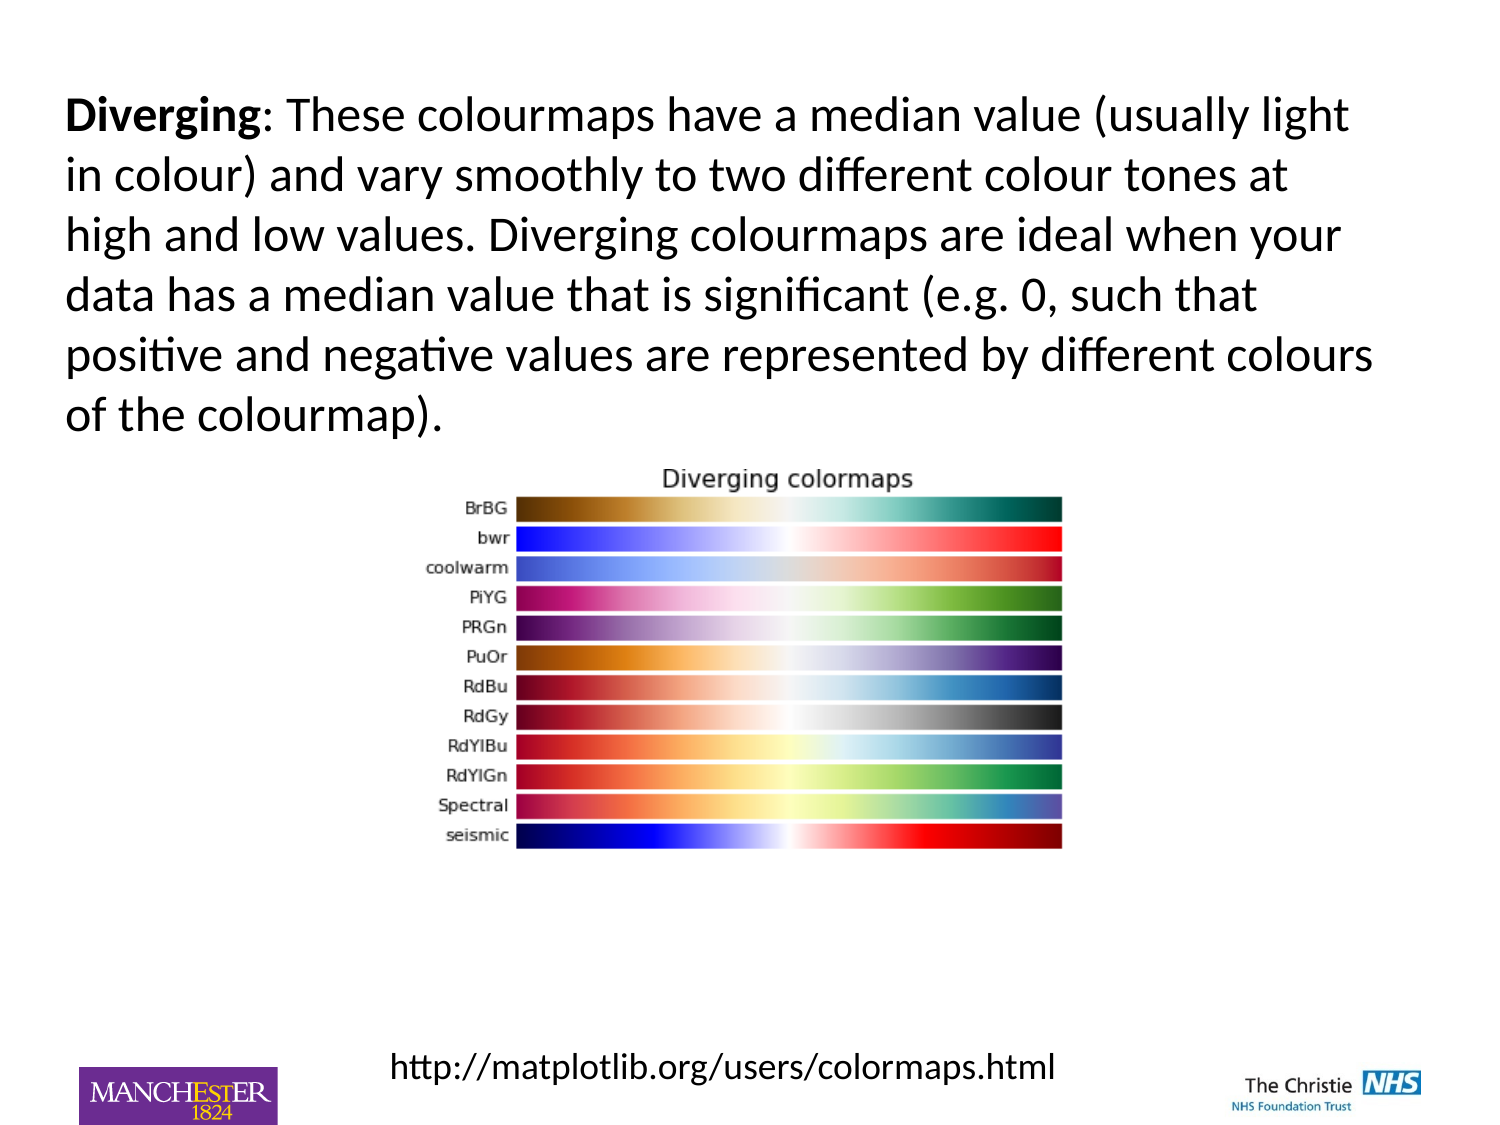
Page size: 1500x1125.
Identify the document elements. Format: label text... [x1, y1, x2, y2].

picture [79, 1067, 278, 1125]
picture [1165, 1062, 1421, 1125]
text_box Diverging: These colourmaps have a median value (usually light in colour) and vary smoothly to two different colour tones at high and low values. Diverging colourmaps are ideal when your data has a median value that is significant (e.g. 0, such that positive and negative values are represented by different colours of the colourmap). [50, 74, 1397, 449]
picture [379, 469, 1067, 1032]
text_box http://matplotlib.org/users/colormaps.html [374, 1034, 1072, 1095]
